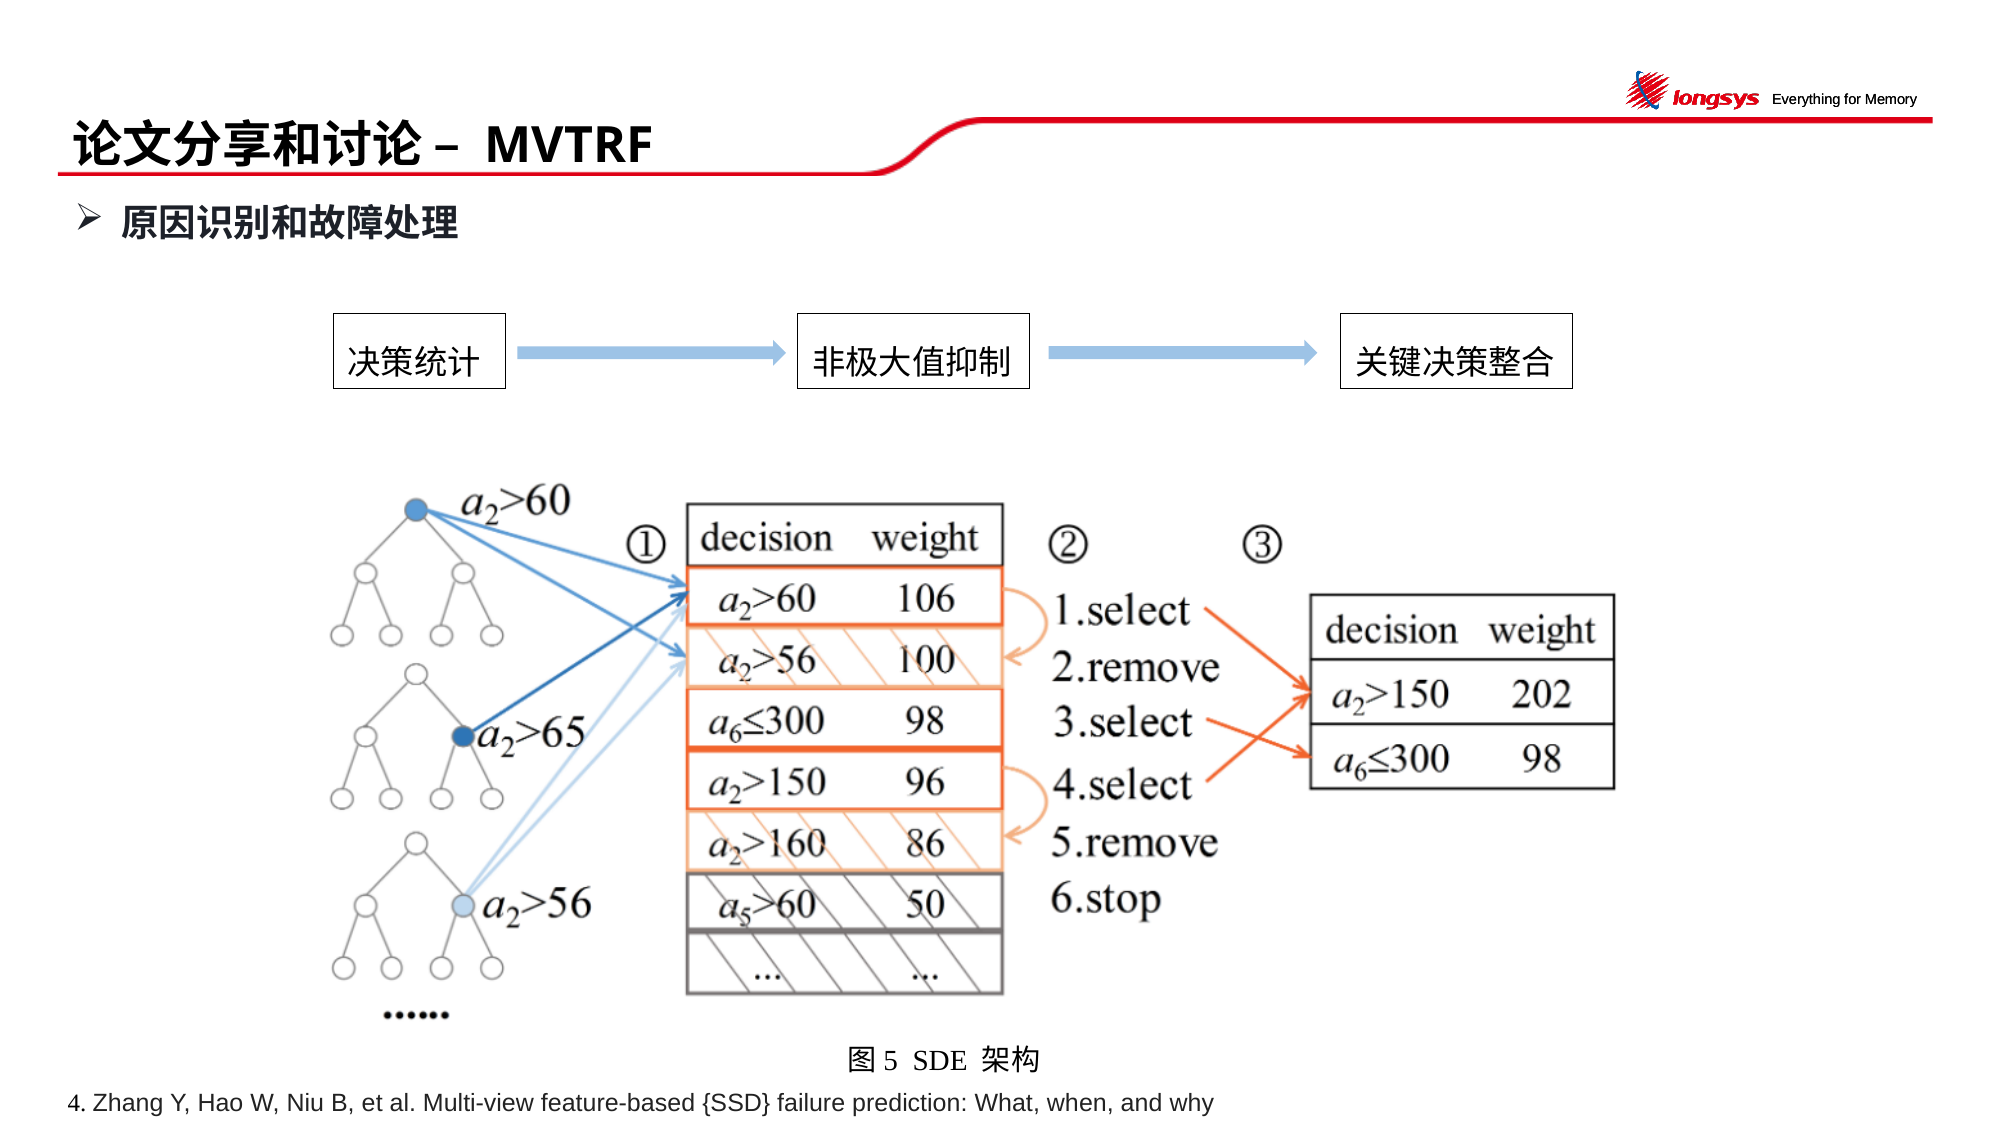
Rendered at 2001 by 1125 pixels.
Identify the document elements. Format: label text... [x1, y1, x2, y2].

picture [1623, 66, 1761, 84]
text_box 非极大值抑制 [797, 313, 1030, 389]
text_box [516, 337, 788, 369]
text_box 原因识别和故障处理 [59, 191, 474, 252]
title 论文分享和讨论 – MVTRF [57, 84, 1783, 209]
text_box 决策统计 [333, 313, 506, 389]
text_box 图5 SDE 架构 [832, 1052, 1103, 1079]
text_box 4. Zhang Y, Hao W, Niu B, et al. Multi-view feature-based {SSD} failure prediction: What, when, and why [52, 1079, 2000, 1125]
picture [299, 420, 1645, 1052]
text_box [1047, 337, 1319, 369]
text_box 关键决策整合 [1340, 313, 1573, 389]
